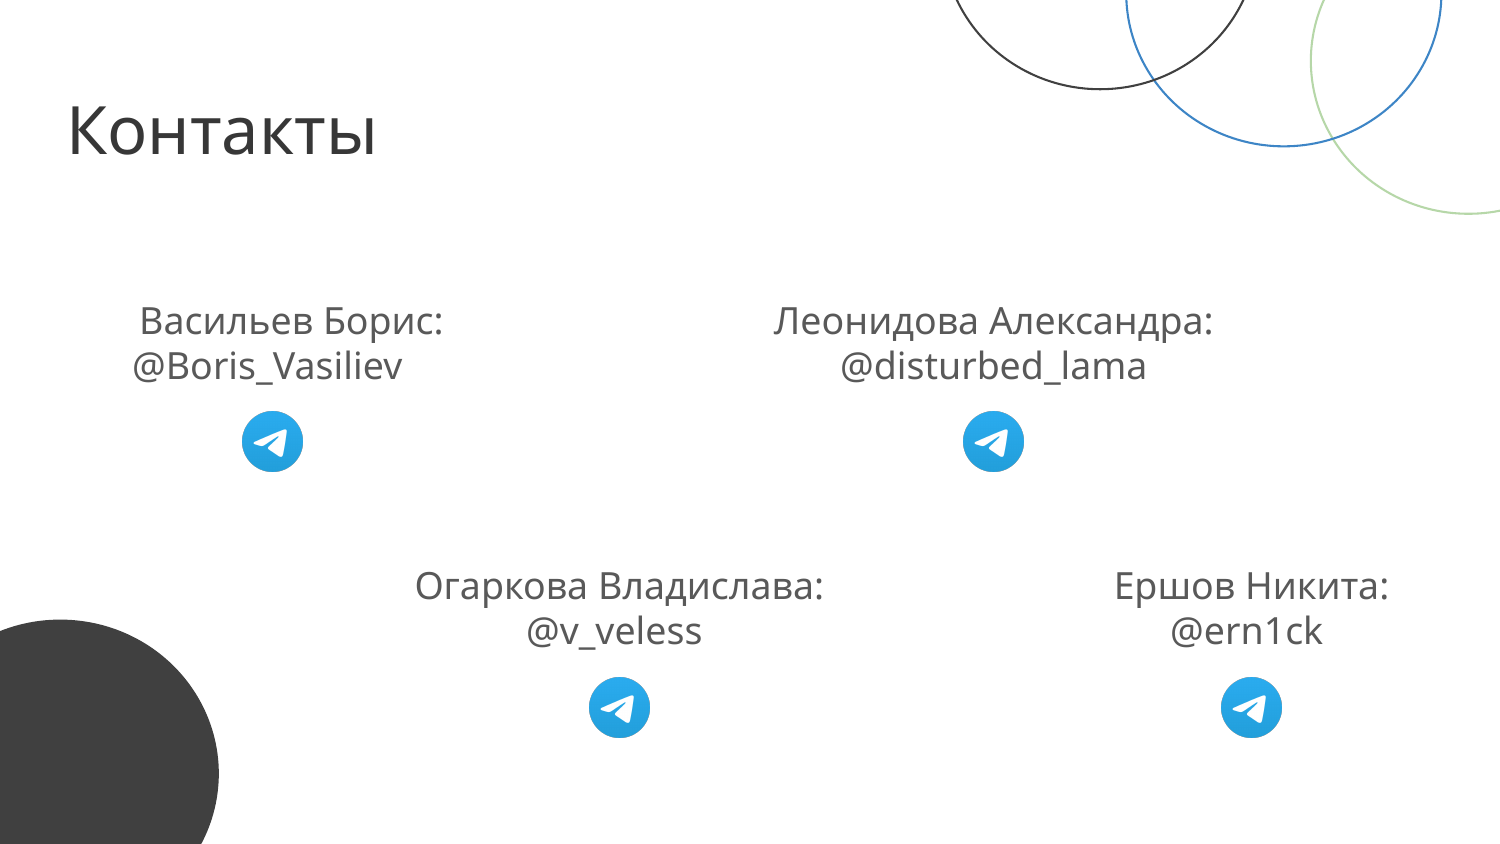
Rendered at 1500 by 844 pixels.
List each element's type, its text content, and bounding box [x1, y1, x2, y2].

title Контакты [51, 72, 1354, 167]
text_box [1154, 0, 1442, 147]
text_box [1333, 0, 1500, 214]
text_box [956, 0, 1244, 90]
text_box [30, 281, 1442, 738]
text_box [0, 624, 218, 844]
